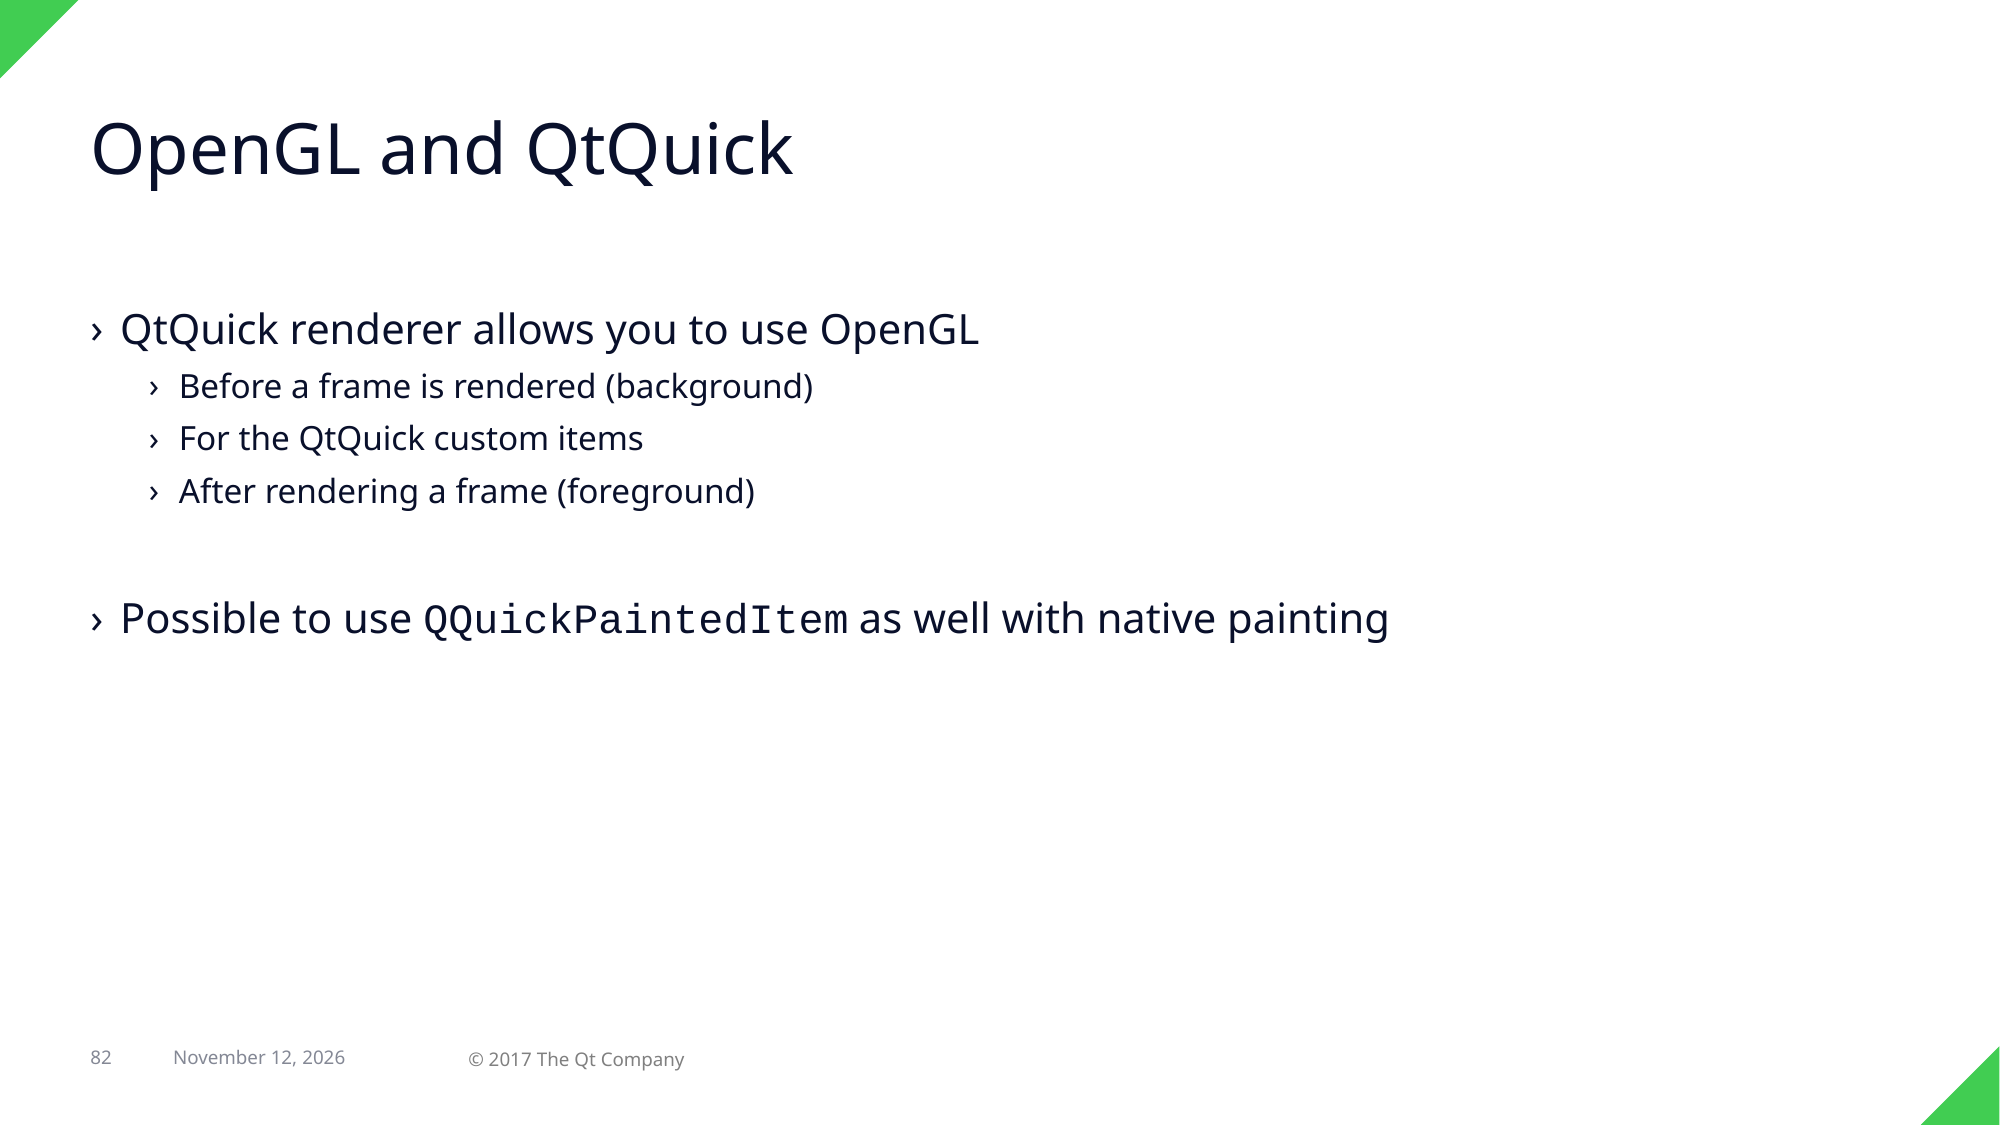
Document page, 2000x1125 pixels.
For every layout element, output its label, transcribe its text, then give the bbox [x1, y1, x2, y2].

list QtQuick renderer allows you to use OpenGL Before a frame is rendered (background) For the QtQuick custom items After rendering a frame (foreground) Possible to use QQuickPaintedItem as well with native painting [90, 302, 1910, 1012]
slide_number 82 [90, 1046, 173, 1071]
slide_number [173, 1046, 468, 1071]
title OpenGL and QtQuick [90, 113, 1910, 268]
footer © 2017 The Qt Company [468, 1046, 1910, 1071]
